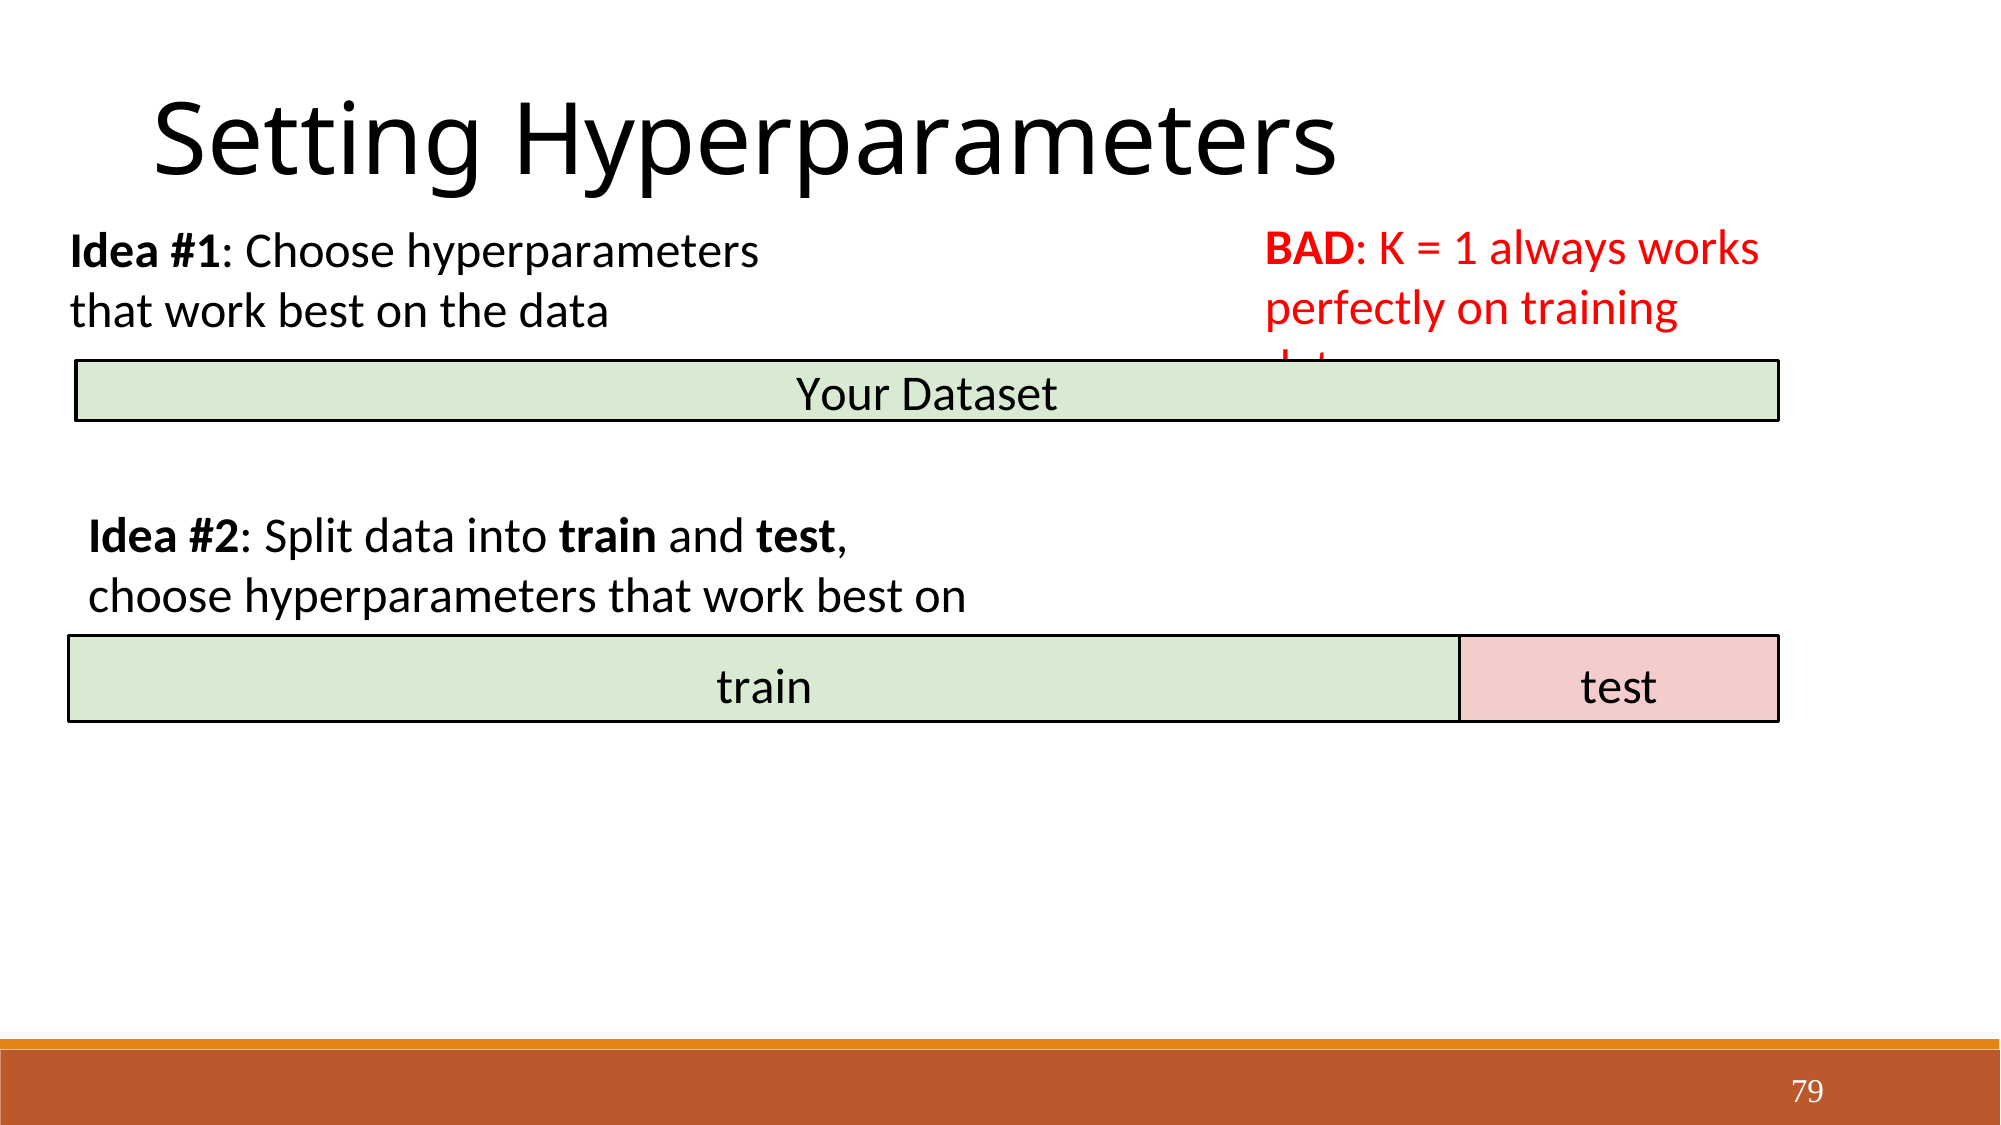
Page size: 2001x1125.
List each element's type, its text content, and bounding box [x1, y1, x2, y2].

text_box BAD: K = 1 always works perfectly on training data [1262, 214, 1779, 360]
text_box Setting Hyperparameters [81, 66, 1919, 194]
text_box train [714, 653, 814, 714]
text_box Idea #1: Choose hyperparameters that work best on the data [67, 217, 852, 338]
text_box Your Dataset [76, 360, 1779, 421]
text_box Idea #2: Split data into train and test, choose hyperparameters that work best on test data [86, 501, 1003, 635]
text_box [1459, 635, 1779, 722]
text_box [68, 635, 1459, 722]
slide_number 79 [1624, 1059, 1840, 1120]
text_box test [1578, 653, 1659, 714]
